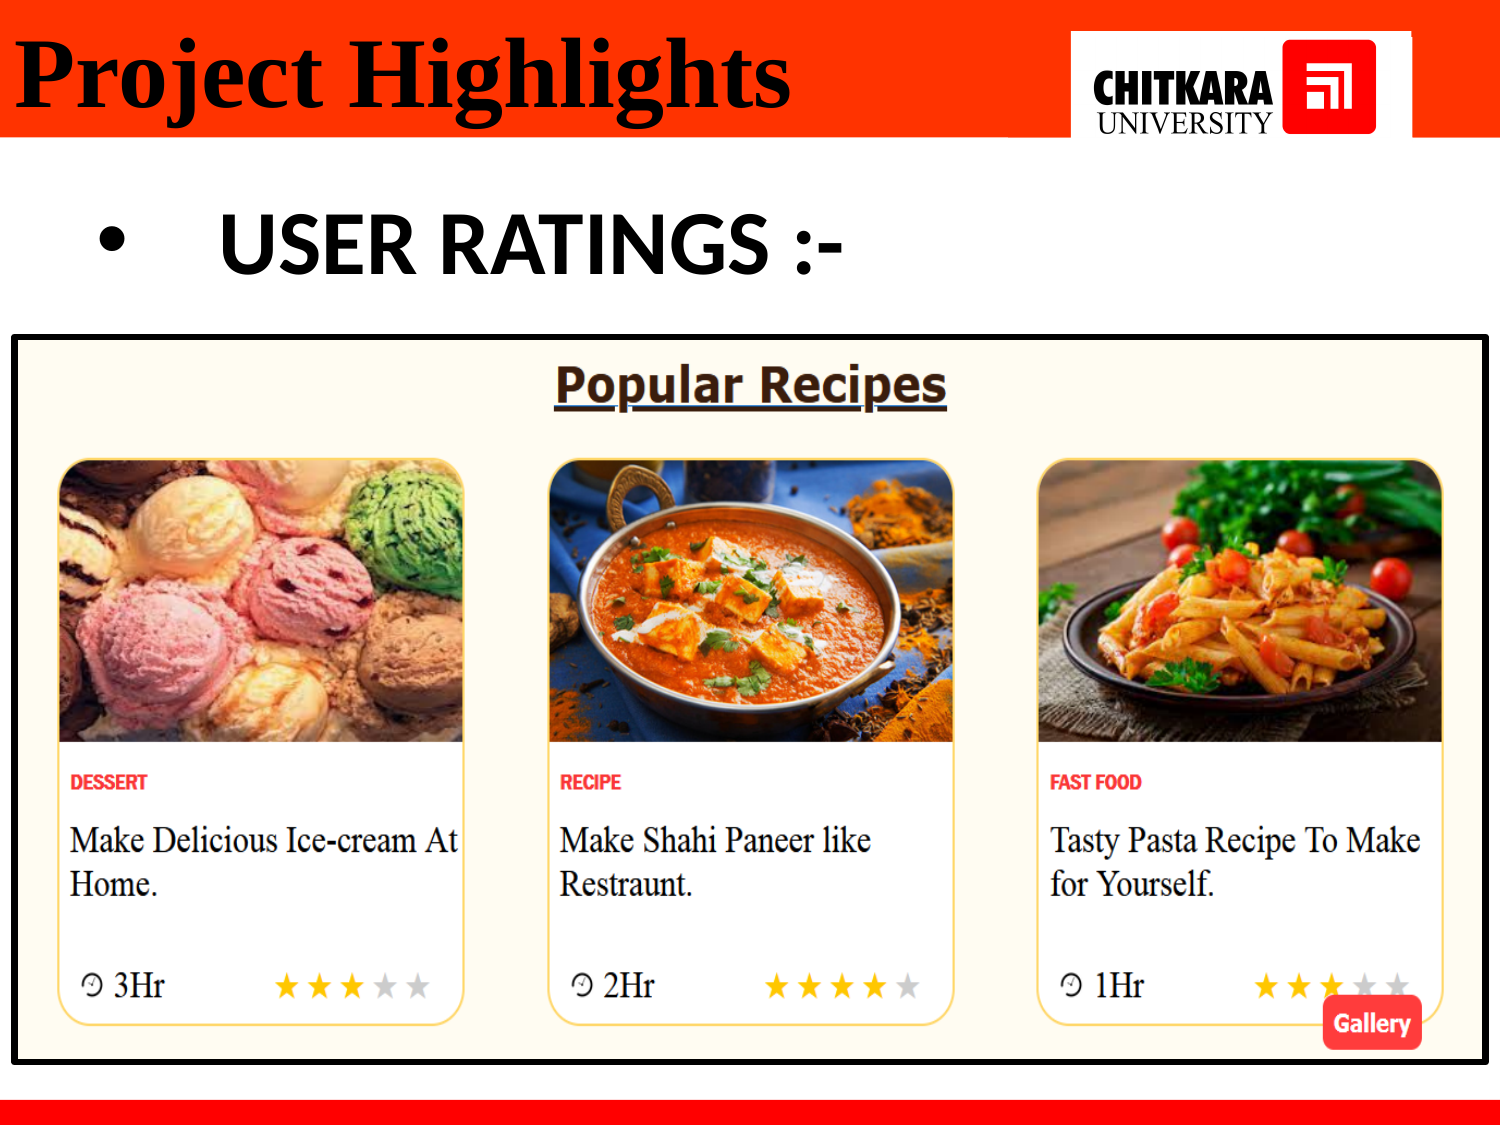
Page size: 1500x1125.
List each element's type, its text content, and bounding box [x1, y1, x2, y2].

text_box USER RATINGS :- [81, 175, 996, 301]
picture [17, 339, 1483, 1060]
picture [1074, 37, 1391, 138]
text_box Project Highlights [0, 0, 886, 135]
